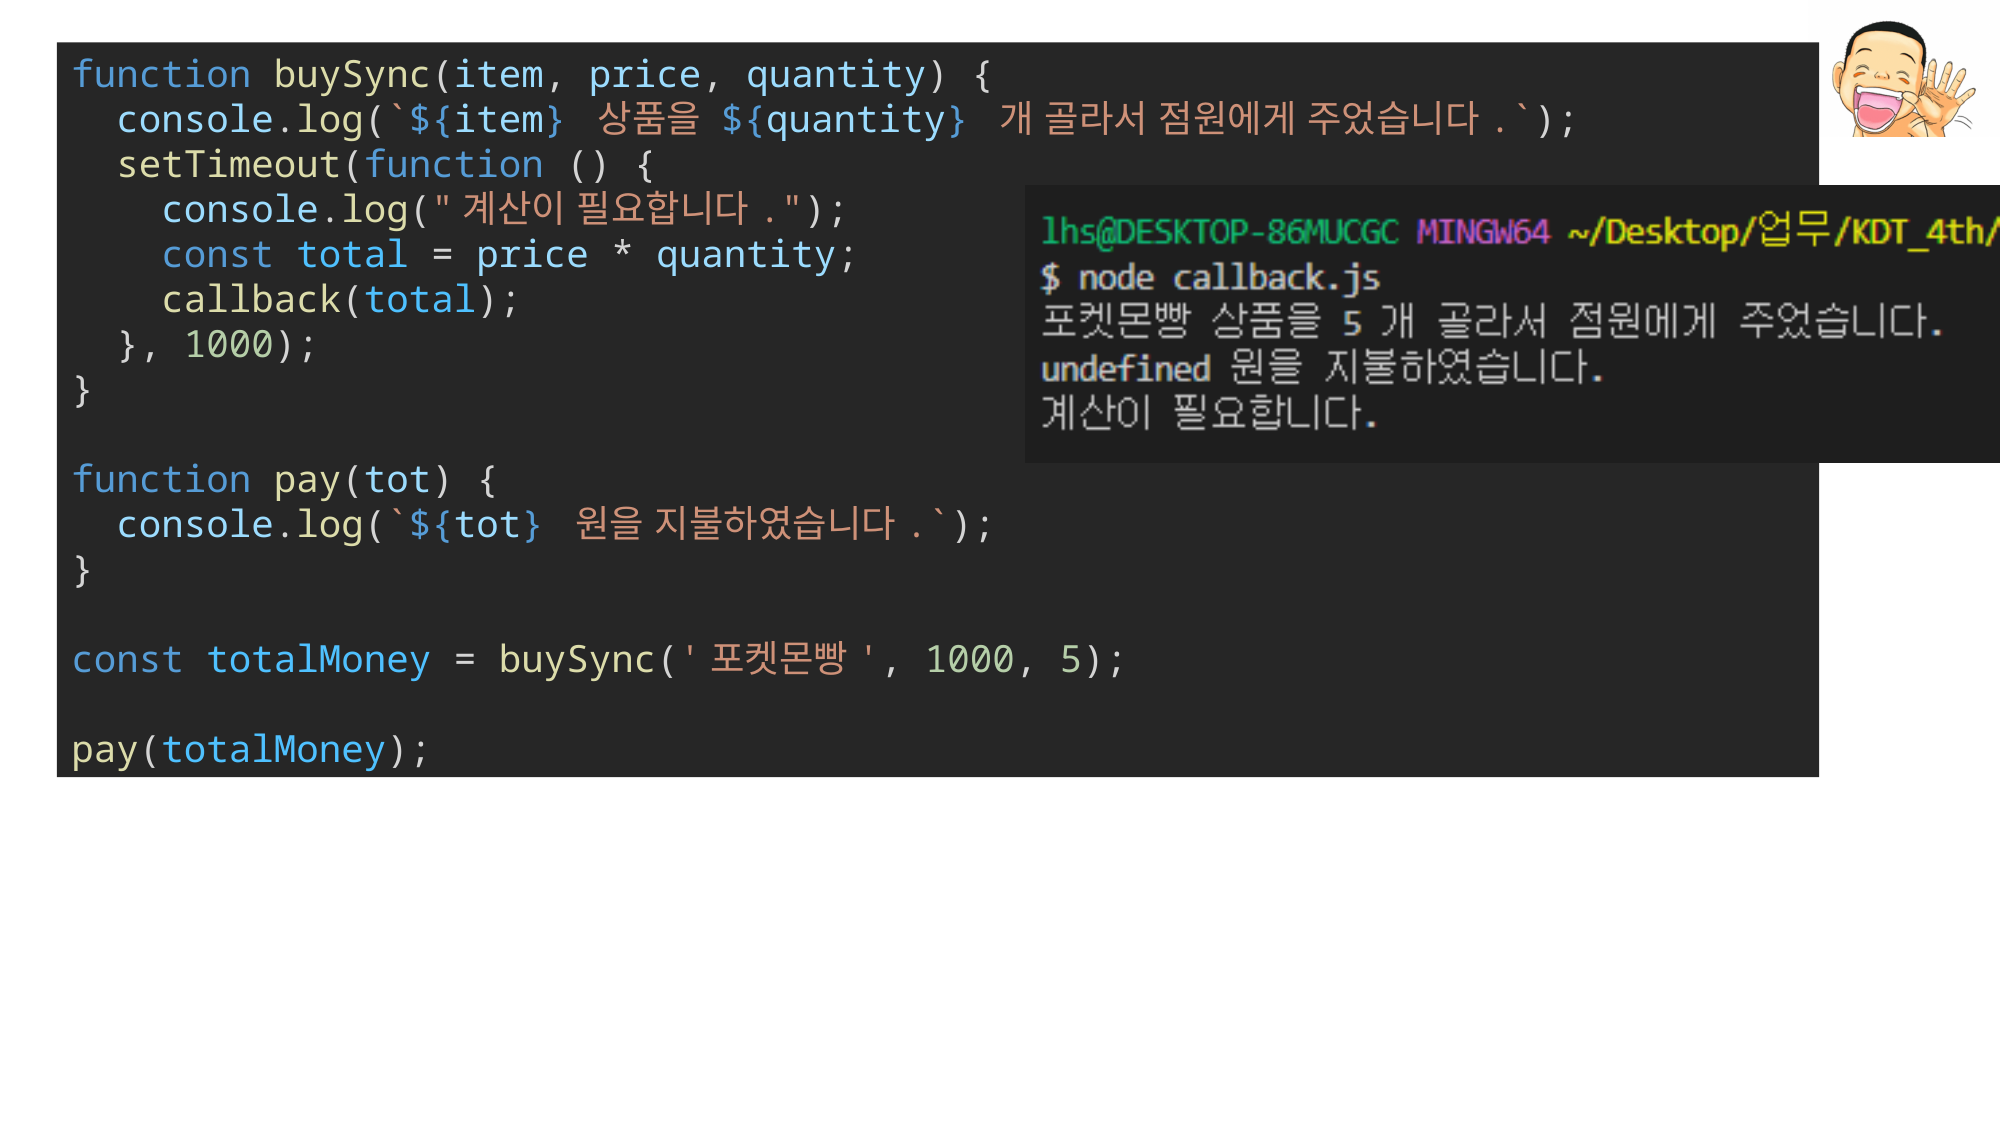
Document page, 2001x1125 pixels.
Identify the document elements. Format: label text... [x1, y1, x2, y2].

picture [1808, 0, 2000, 137]
picture [1025, 185, 2000, 463]
text_box function buySync(item, price, quantity) { console.log(`${item} 상품을 ${quantity} 개 골라서 점원에게 주었습니다.`); setTimeout(function () { console.log("계산이 필요합니다."); const total = price * quantity; callback(total); }, 1000); } function pay(tot) { console.log(`${tot} 원을 지불하였습니다.`); } const totalMoney = buySync('포켓몬빵', 1000, 5); pay(totalMoney); [56, 42, 1820, 778]
